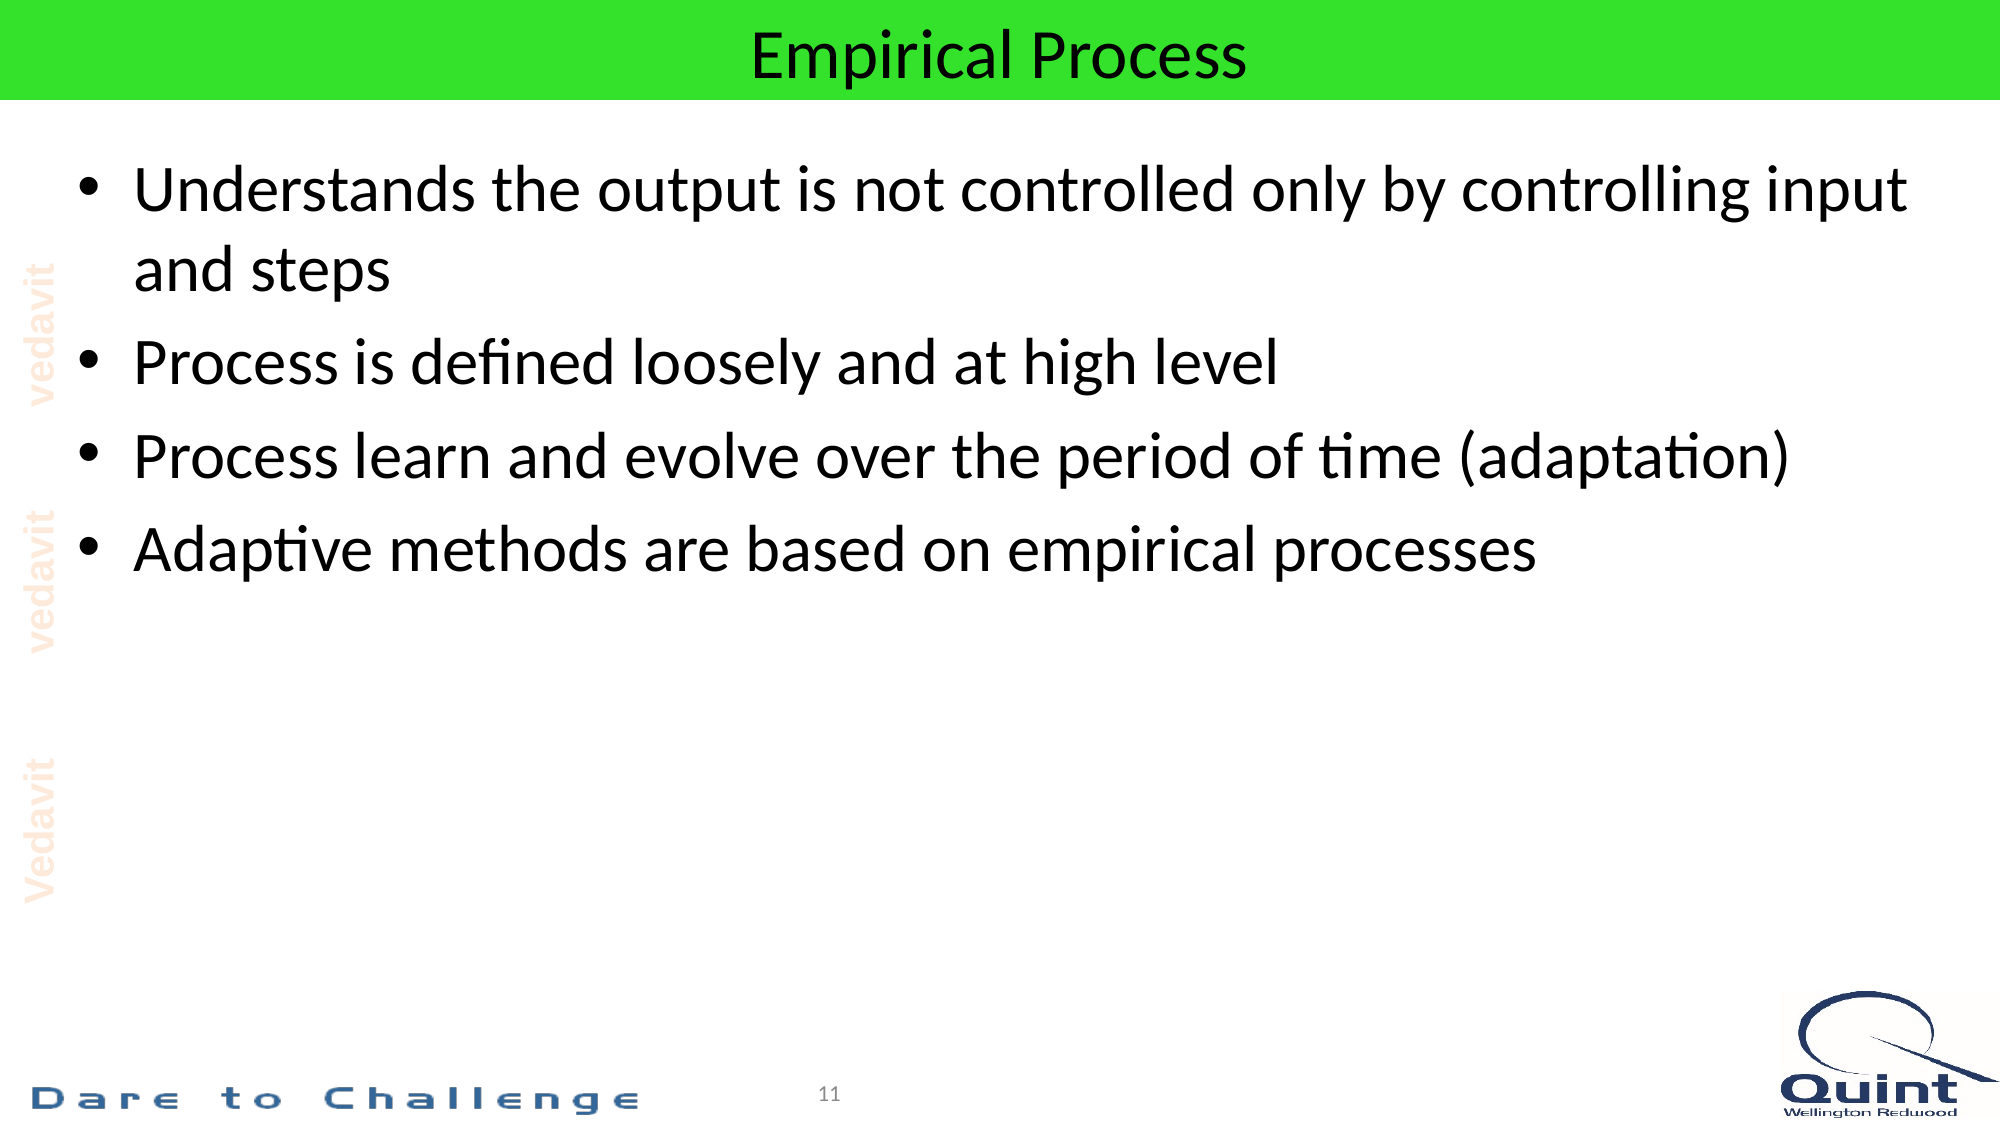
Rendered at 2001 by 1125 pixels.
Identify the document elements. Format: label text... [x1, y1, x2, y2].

picture [1781, 991, 2000, 1118]
slide_number 11 [762, 1062, 896, 1123]
picture [0, 1071, 690, 1125]
list Understands the output is not controlled only by controlling input and steps Process is defined loosely and at high level Process learn and evolve over the period of time (adaptation) Adaptive methods are based on empirical processes [62, 137, 1938, 1013]
title Empirical Process [0, 0, 2000, 100]
